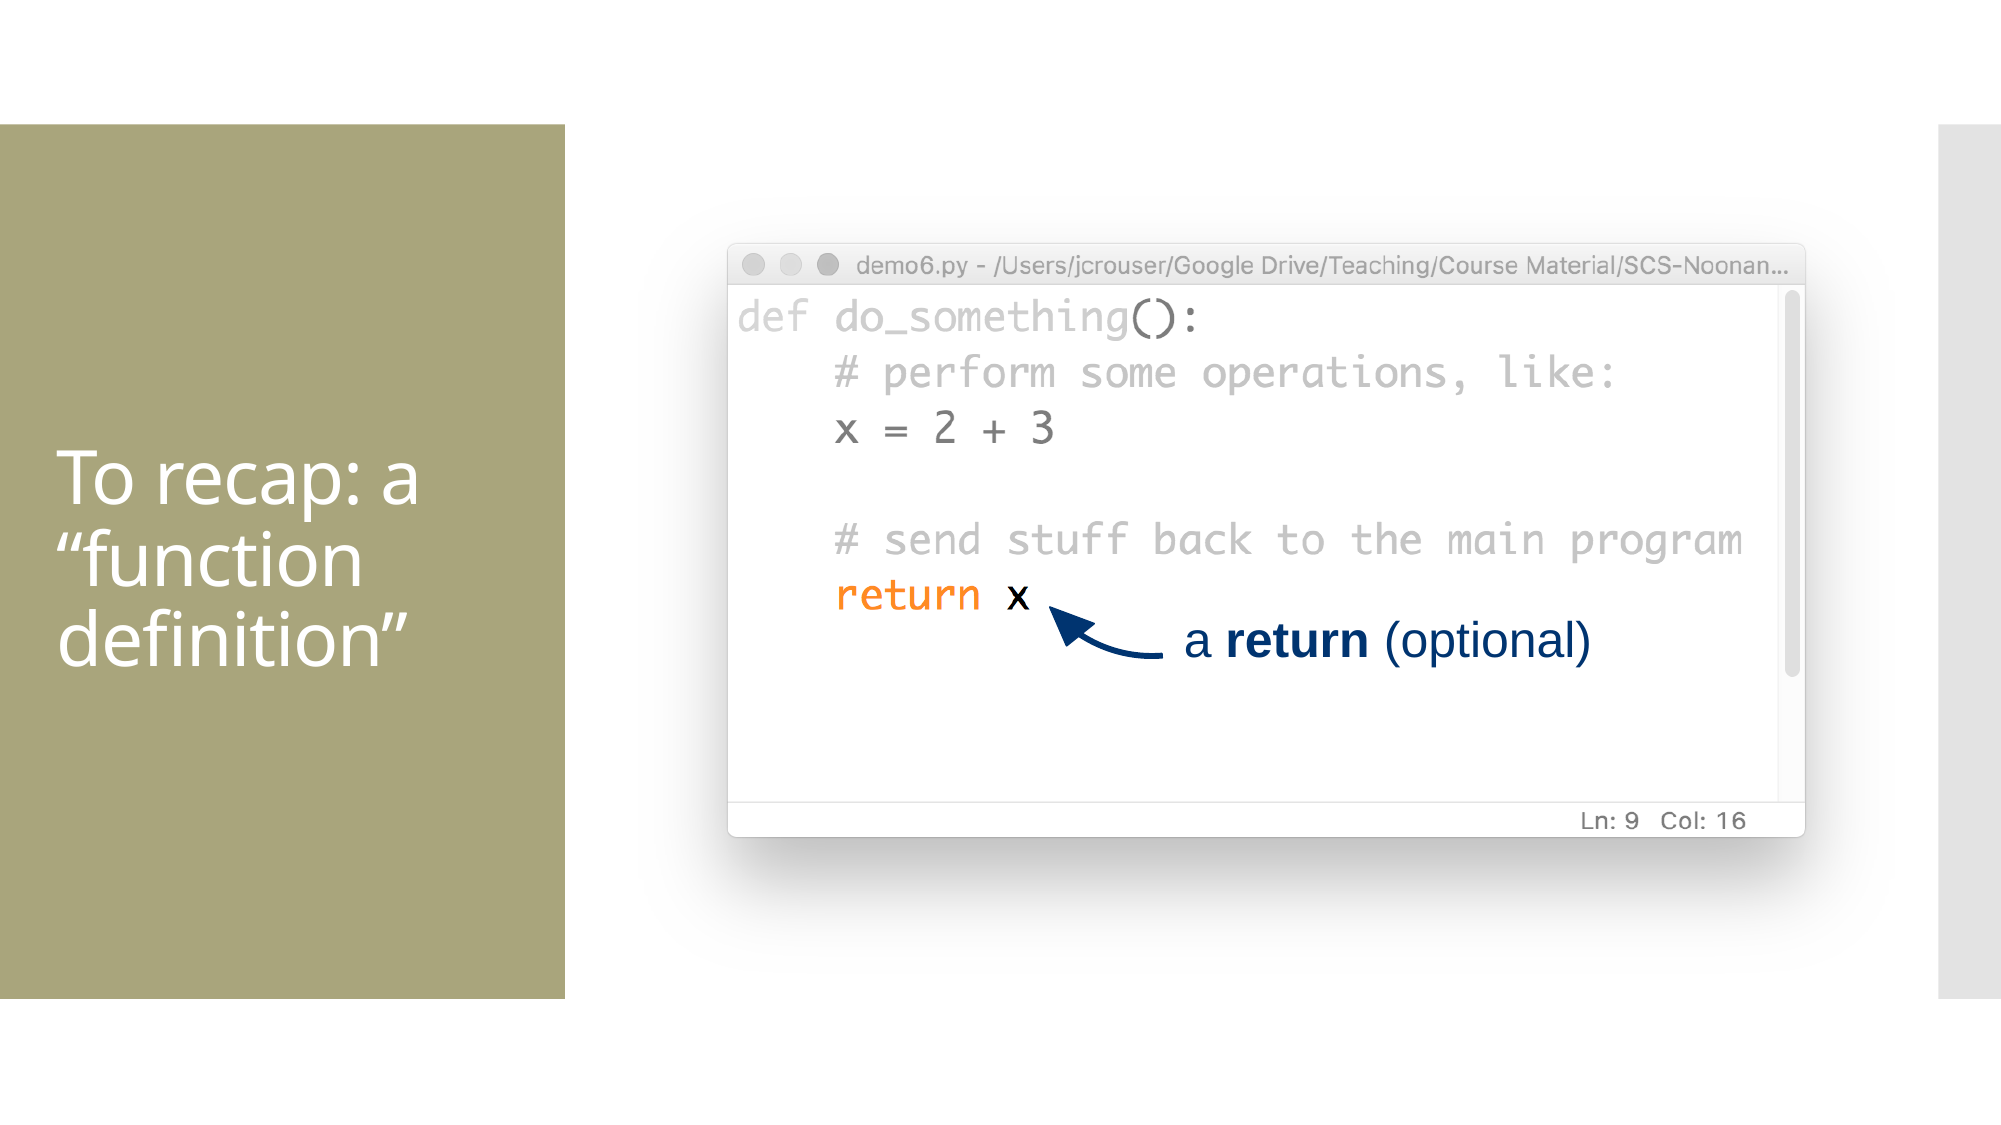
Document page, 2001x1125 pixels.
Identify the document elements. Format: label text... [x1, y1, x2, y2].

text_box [1003, 376, 1610, 677]
title To recap: a “function definition” [41, 184, 525, 940]
picture [815, 575, 1003, 626]
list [623, 184, 1909, 985]
